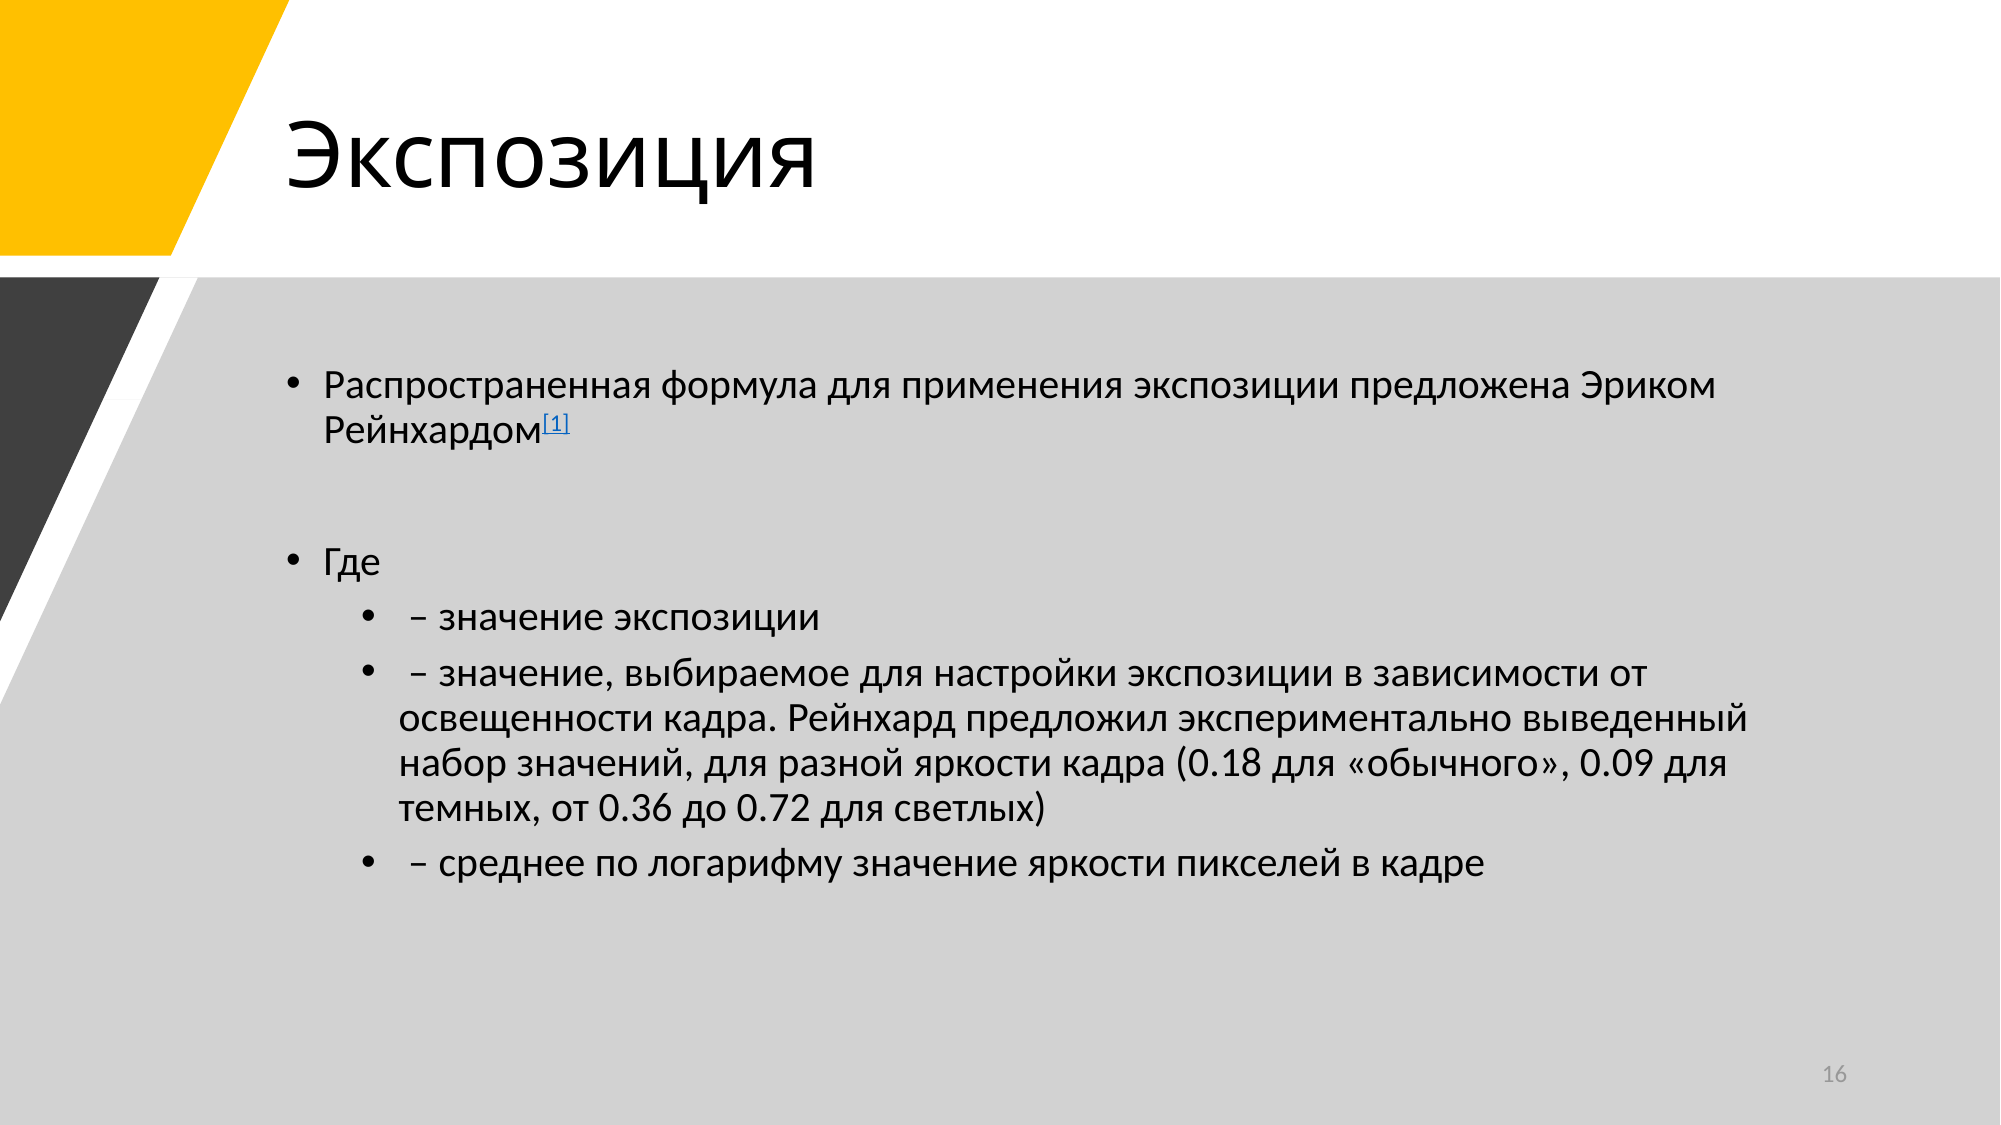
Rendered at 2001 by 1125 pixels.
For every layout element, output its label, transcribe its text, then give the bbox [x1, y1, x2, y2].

slide_number 16 [1412, 1042, 1863, 1103]
title Экспозиция [271, 60, 1808, 255]
text_box [0, 0, 291, 257]
text_box [0, 276, 162, 622]
text_box [0, 276, 2000, 1125]
